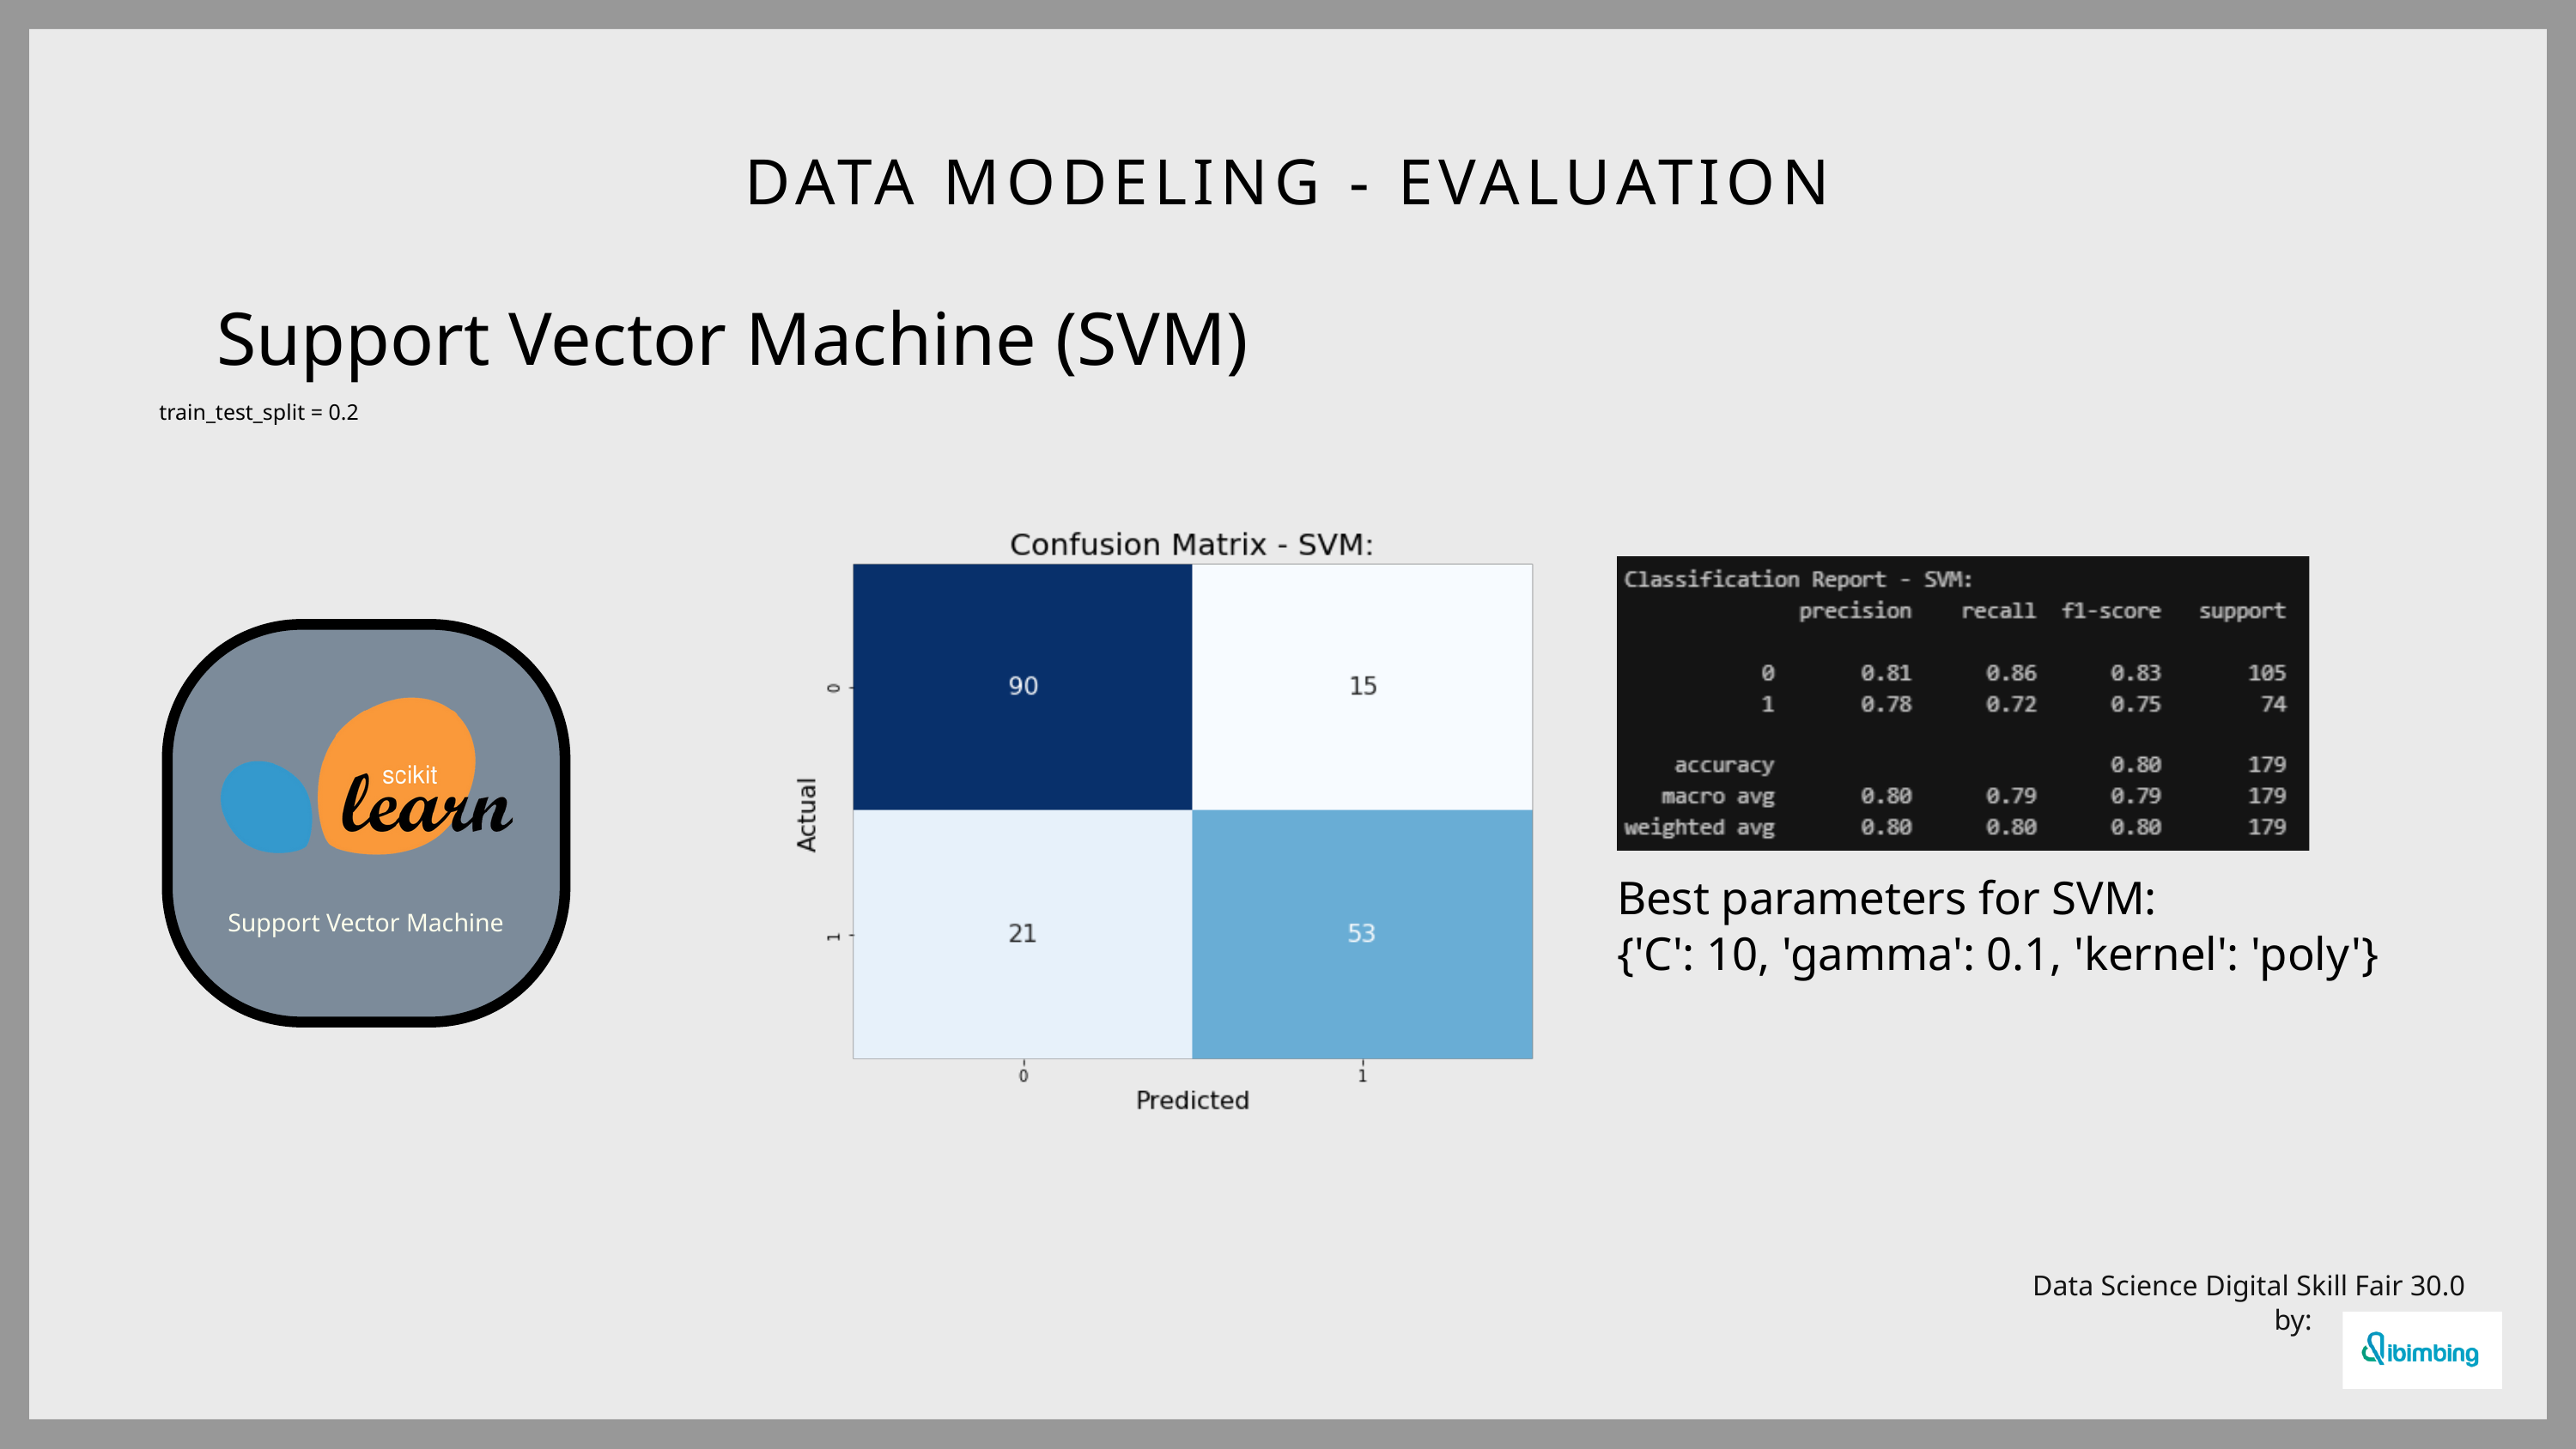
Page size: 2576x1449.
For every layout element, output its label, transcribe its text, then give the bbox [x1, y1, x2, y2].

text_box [1996, 1266, 2503, 1389]
text_box [29, 28, 2547, 1420]
text_box [788, 522, 1548, 1125]
text_box Best parameters for SVM: {'C': 10, 'gamma': 0.1, 'kernel': 'poly'} [1617, 869, 2432, 979]
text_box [167, 624, 566, 1022]
text_box DATA MODELING - EVALUATION [366, 142, 2210, 218]
text_box [1617, 556, 2310, 851]
text_box Support Vector Machine (SVM) [0, 291, 1466, 380]
text_box train_test_split = 0.2 [144, 397, 374, 425]
